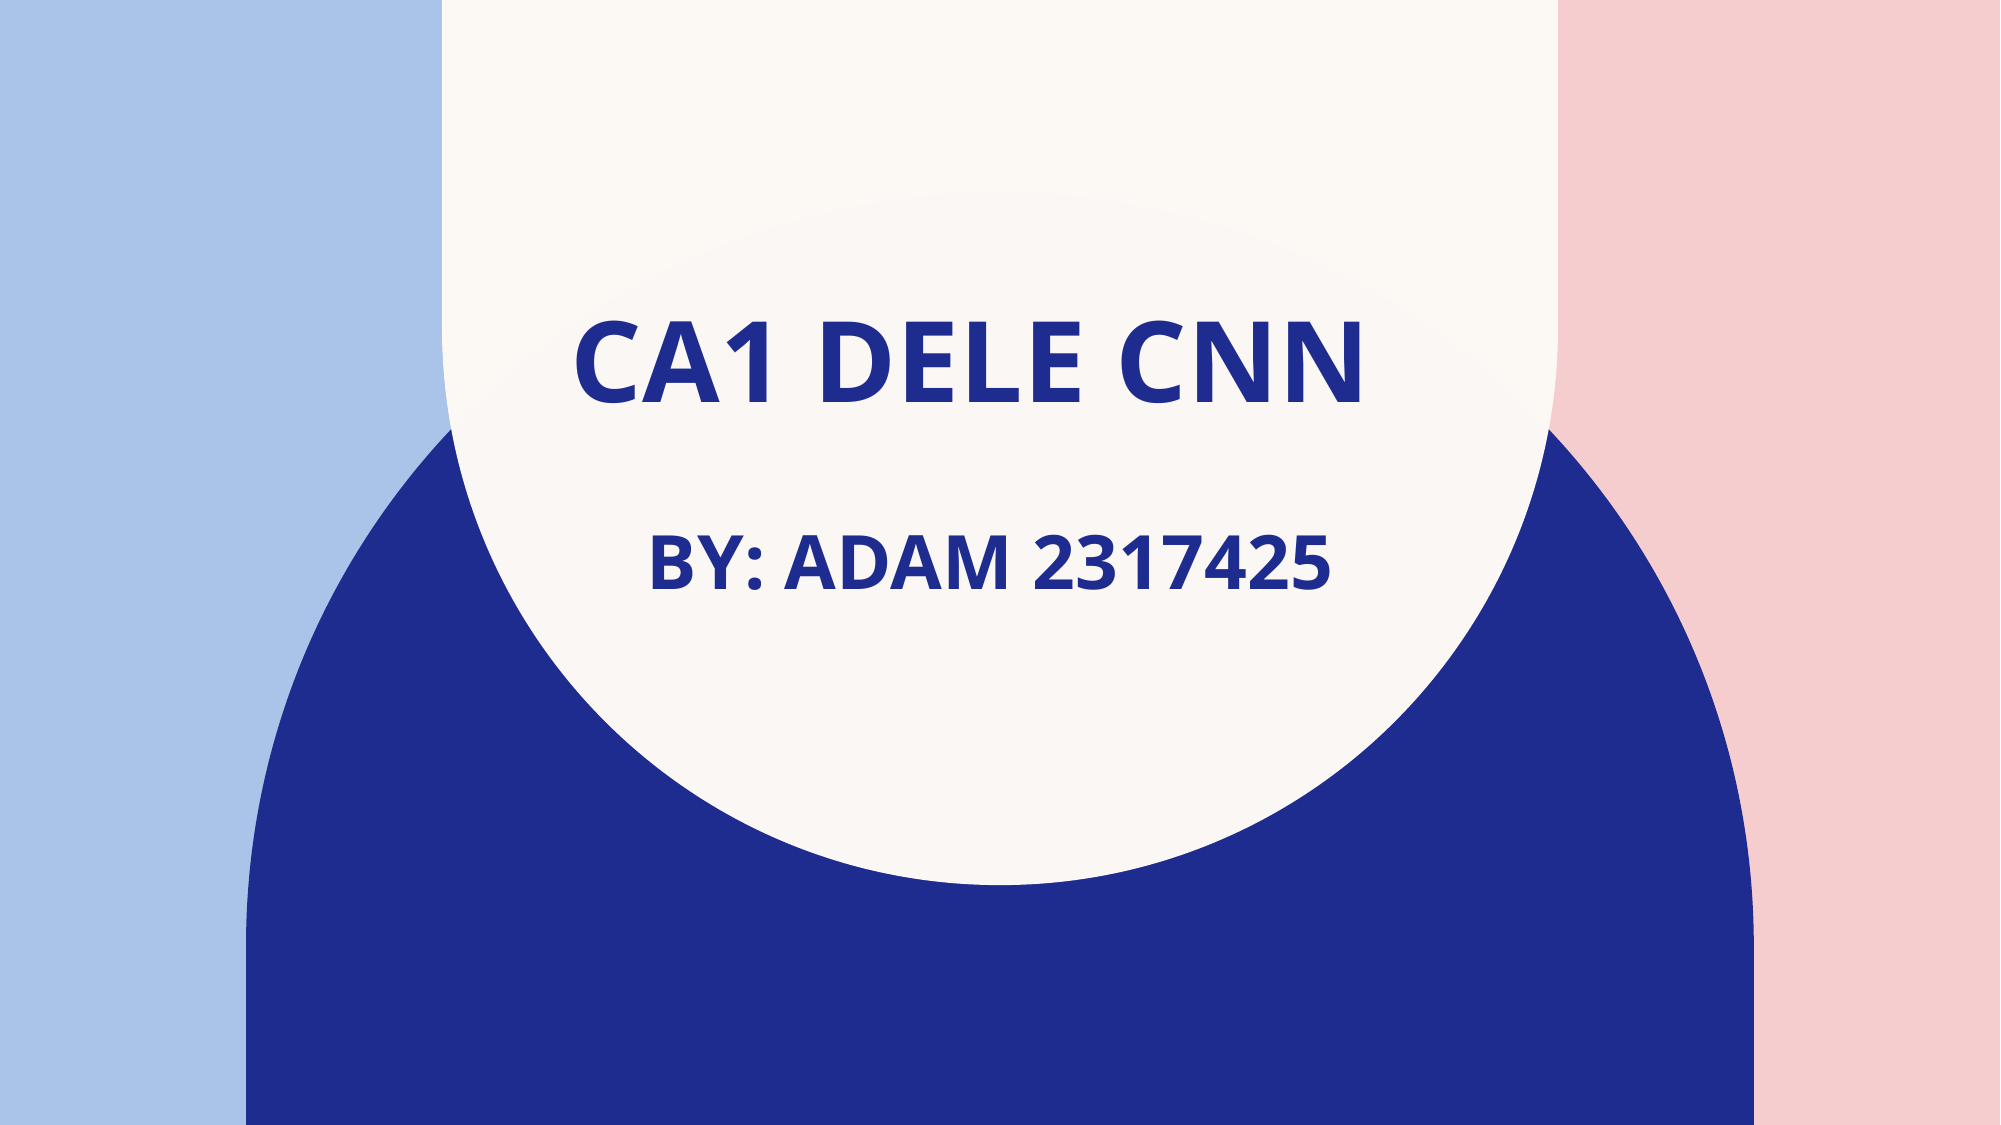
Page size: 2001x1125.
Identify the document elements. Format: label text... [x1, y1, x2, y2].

title CA1 DELE cnn by: adam 2317425 [475, 132, 1525, 762]
